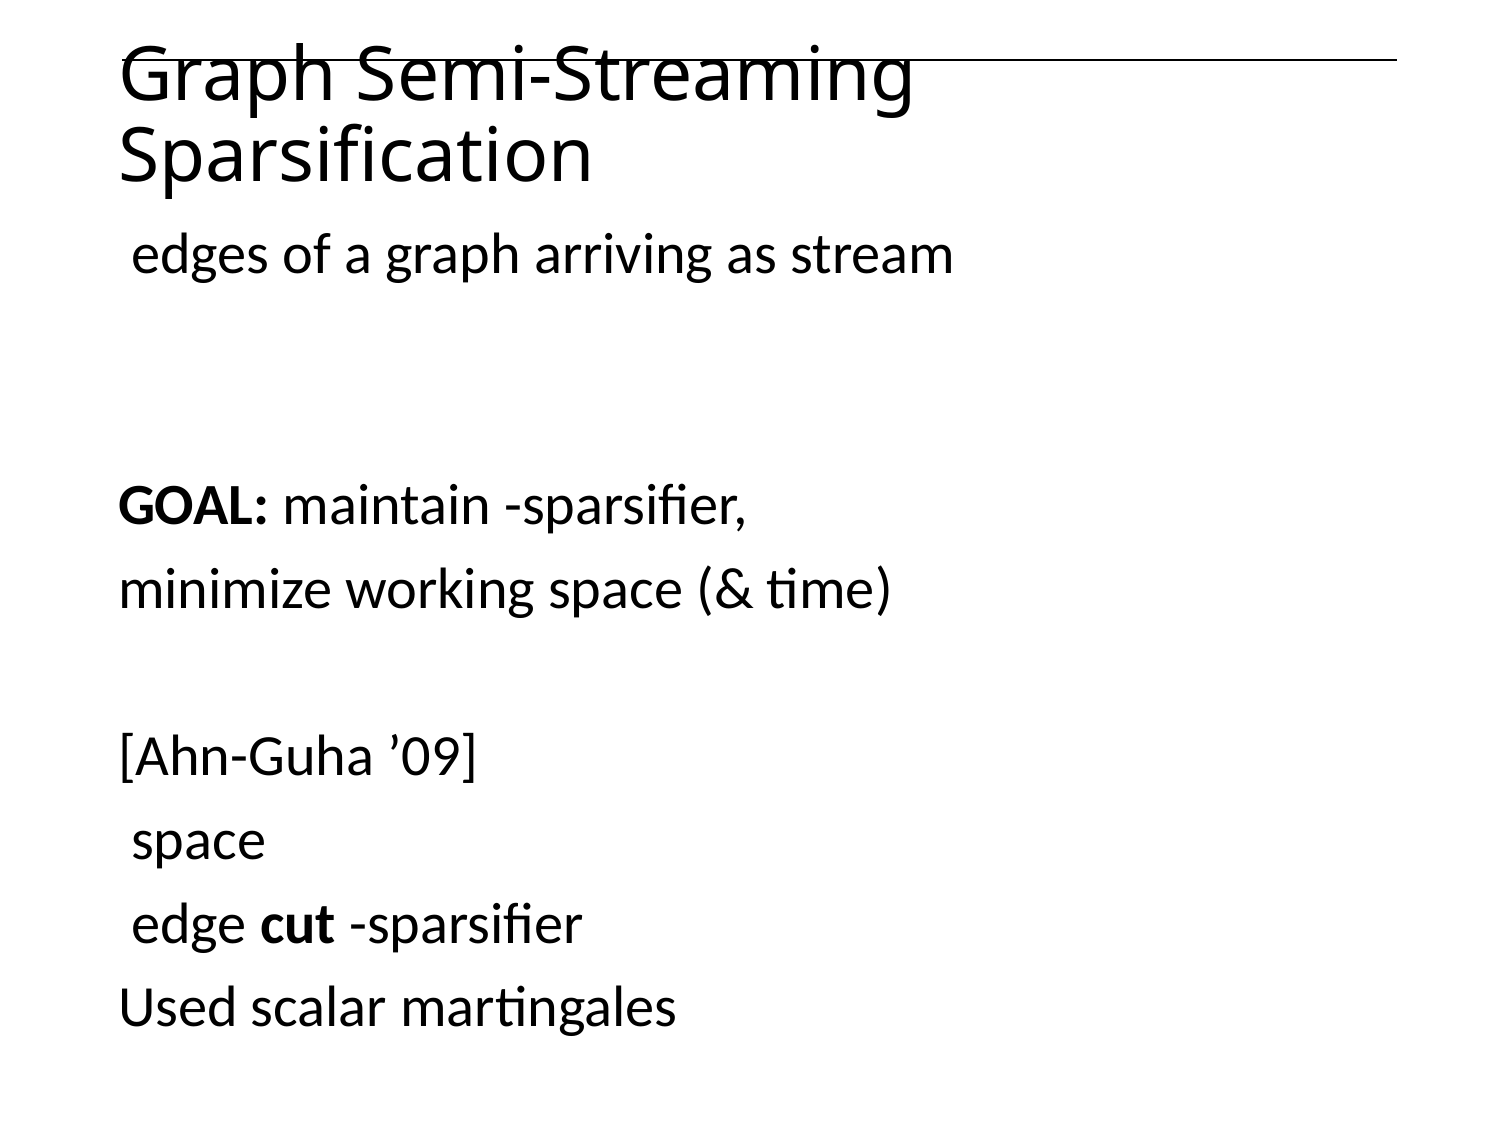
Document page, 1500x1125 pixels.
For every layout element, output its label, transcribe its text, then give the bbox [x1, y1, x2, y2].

title Graph Semi-Streaming Sparsification [103, 8, 1397, 226]
